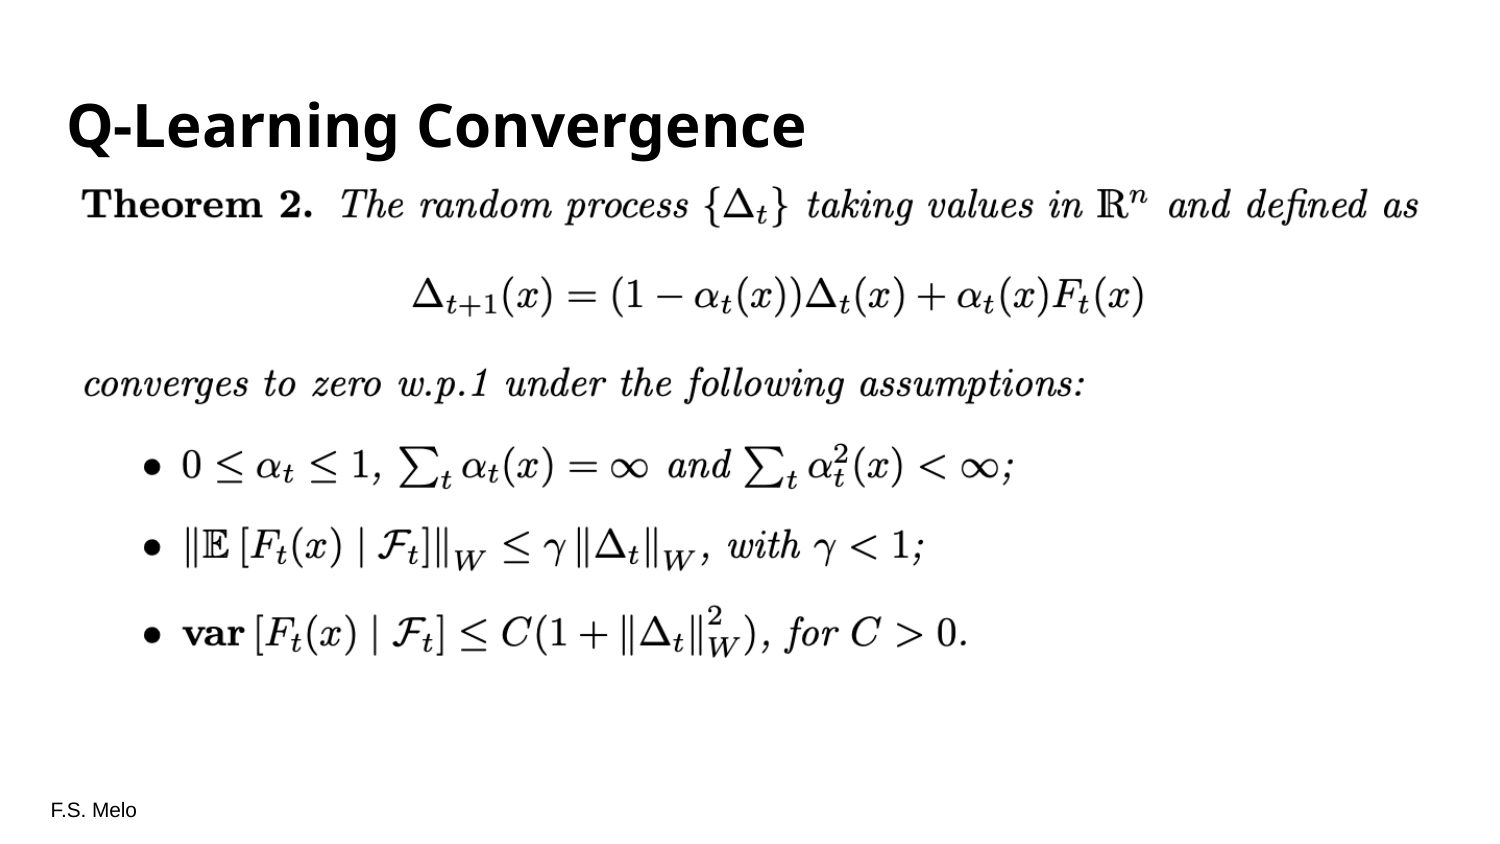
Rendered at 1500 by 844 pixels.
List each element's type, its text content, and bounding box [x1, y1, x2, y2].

text_box F.S. Melo [35, 789, 1449, 830]
title Q-Learning Convergence [51, 72, 1449, 160]
picture [44, 162, 1456, 682]
